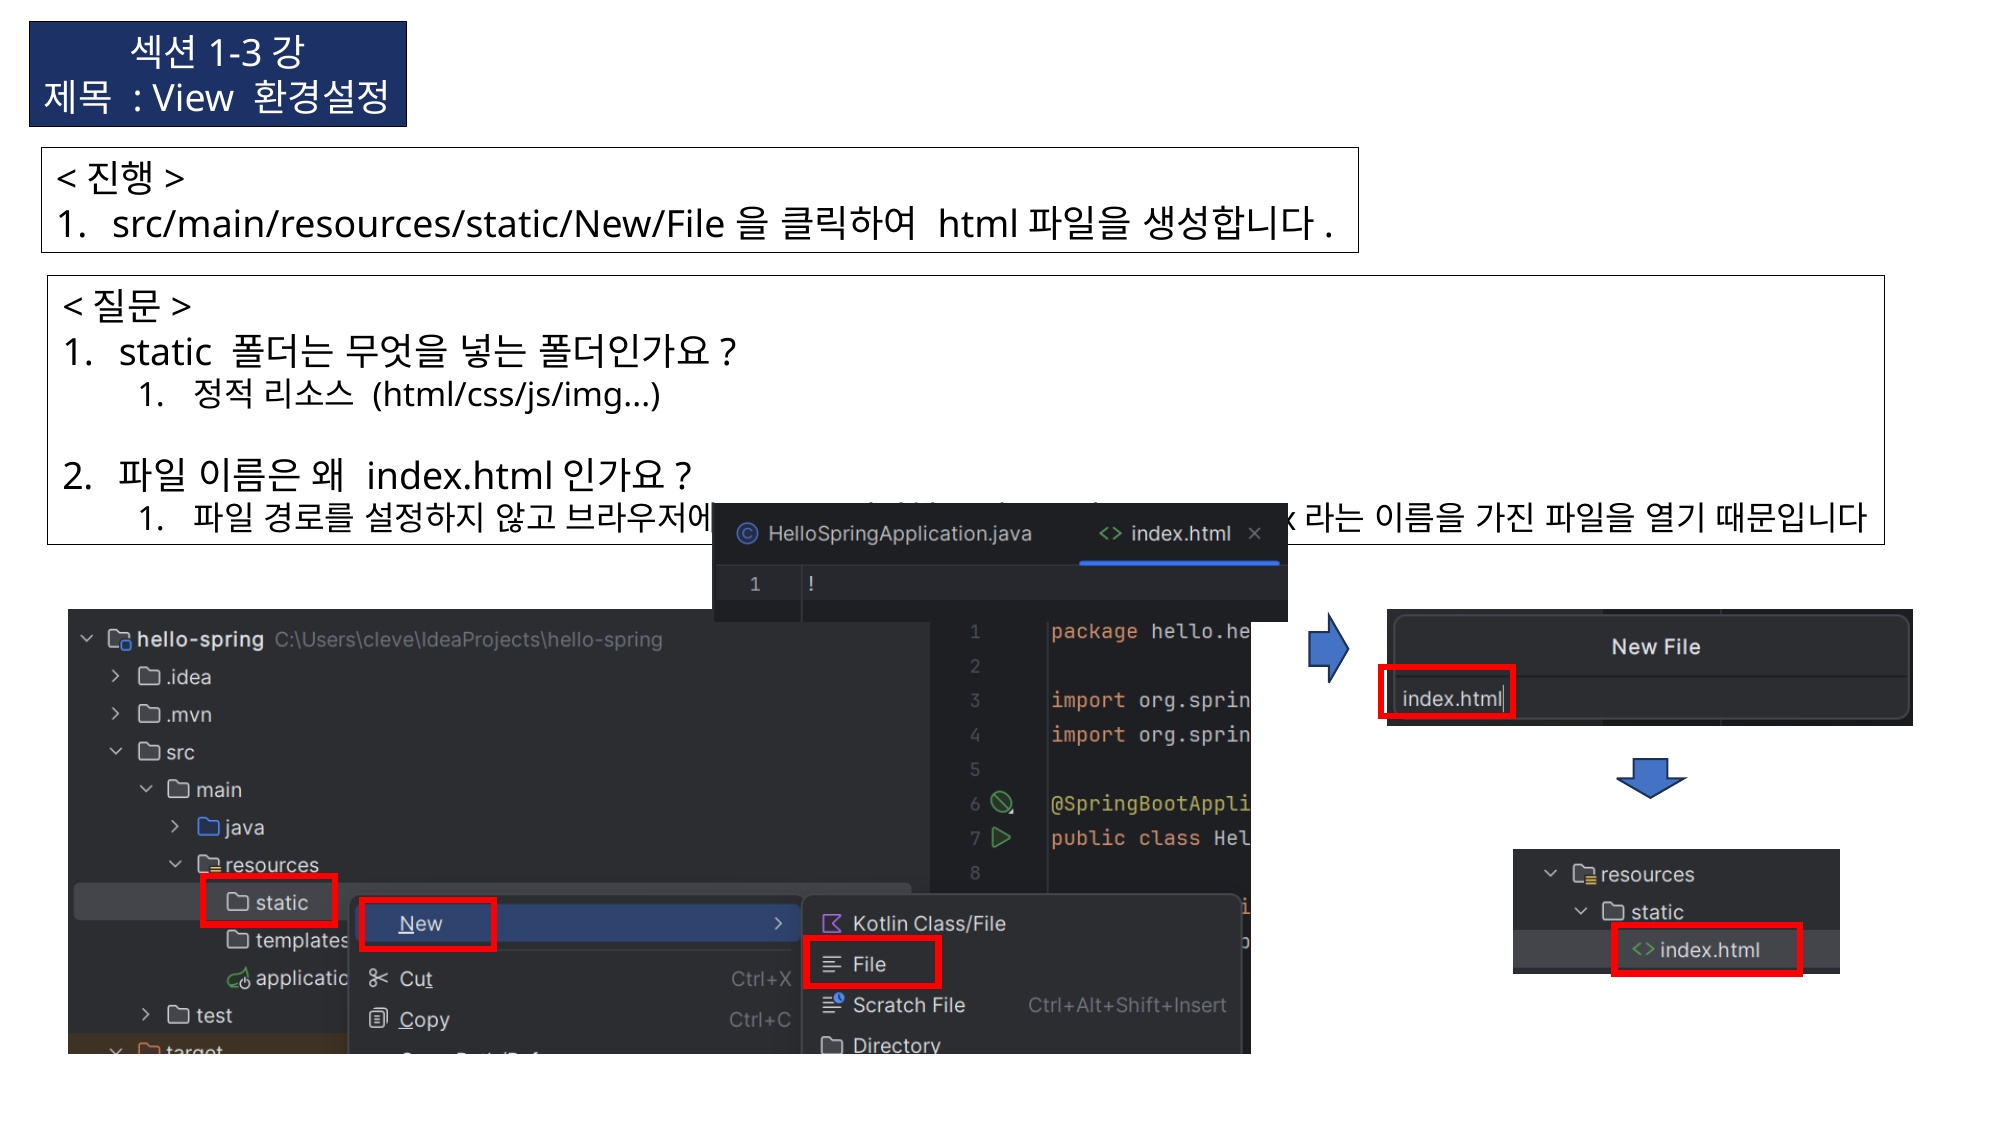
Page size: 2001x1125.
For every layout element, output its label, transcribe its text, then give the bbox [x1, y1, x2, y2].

text_box <질문> static 폴더는 무엇을 넣는 폴더인가요? 정적 리소스 (html/css/js/img...) 파일 이름은 왜 index.html인가요? 파일 경로를 설정하지 않고 브라우저에 URL을 입력했을 경우, 자동으로 index라는 이름을 가진 파일을 열기 때문입니다 [47, 275, 1885, 545]
picture [712, 503, 1288, 622]
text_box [68, 609, 1913, 1054]
text_box 섹션1-3강 제목 : View 환경설정 [29, 21, 407, 127]
text_box <진행> src/main/resources/static/New/File을 클릭하여 html파일을 생성합니다. [41, 147, 1359, 253]
